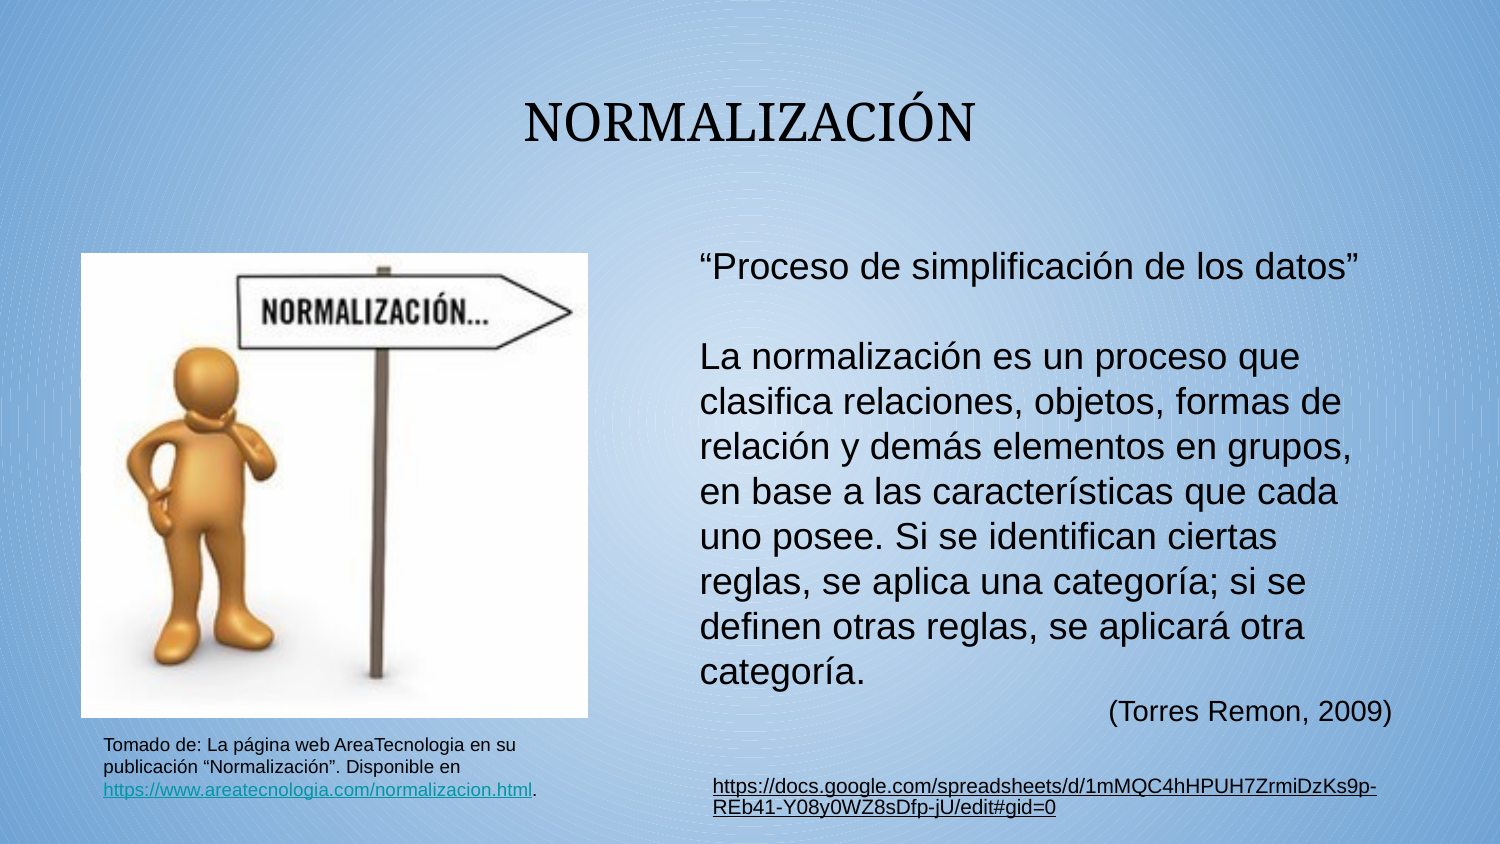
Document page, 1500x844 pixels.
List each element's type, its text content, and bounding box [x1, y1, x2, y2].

title NORMALIZACIÓN [51, 72, 1449, 167]
picture [81, 253, 588, 718]
text_box https://docs.google.com/spreadsheets/d/1mMQC4hHPUH7ZrmiDzKs9p-REb41-Y08y0WZ8sDfp-jU/edit#gid=0 [697, 757, 1395, 838]
text_box Tomado de: La página web AreaTecnologia en su publicación “Normalización”. Disponible en https://www.areatecnologia.com/normalizacion.html. [88, 726, 581, 815]
text_box “Proceso de simplificación de los datos” La normalización es un proceso que clasifica relaciones, objetos, formas de relación y demás elementos en grupos, en base a las características que cada uno posee. Si se identifican ciertas reglas, se aplica una categoría; si se definen otras reglas, se aplicará otra categoría. (Torres Remon, 2009) [684, 227, 1408, 758]
